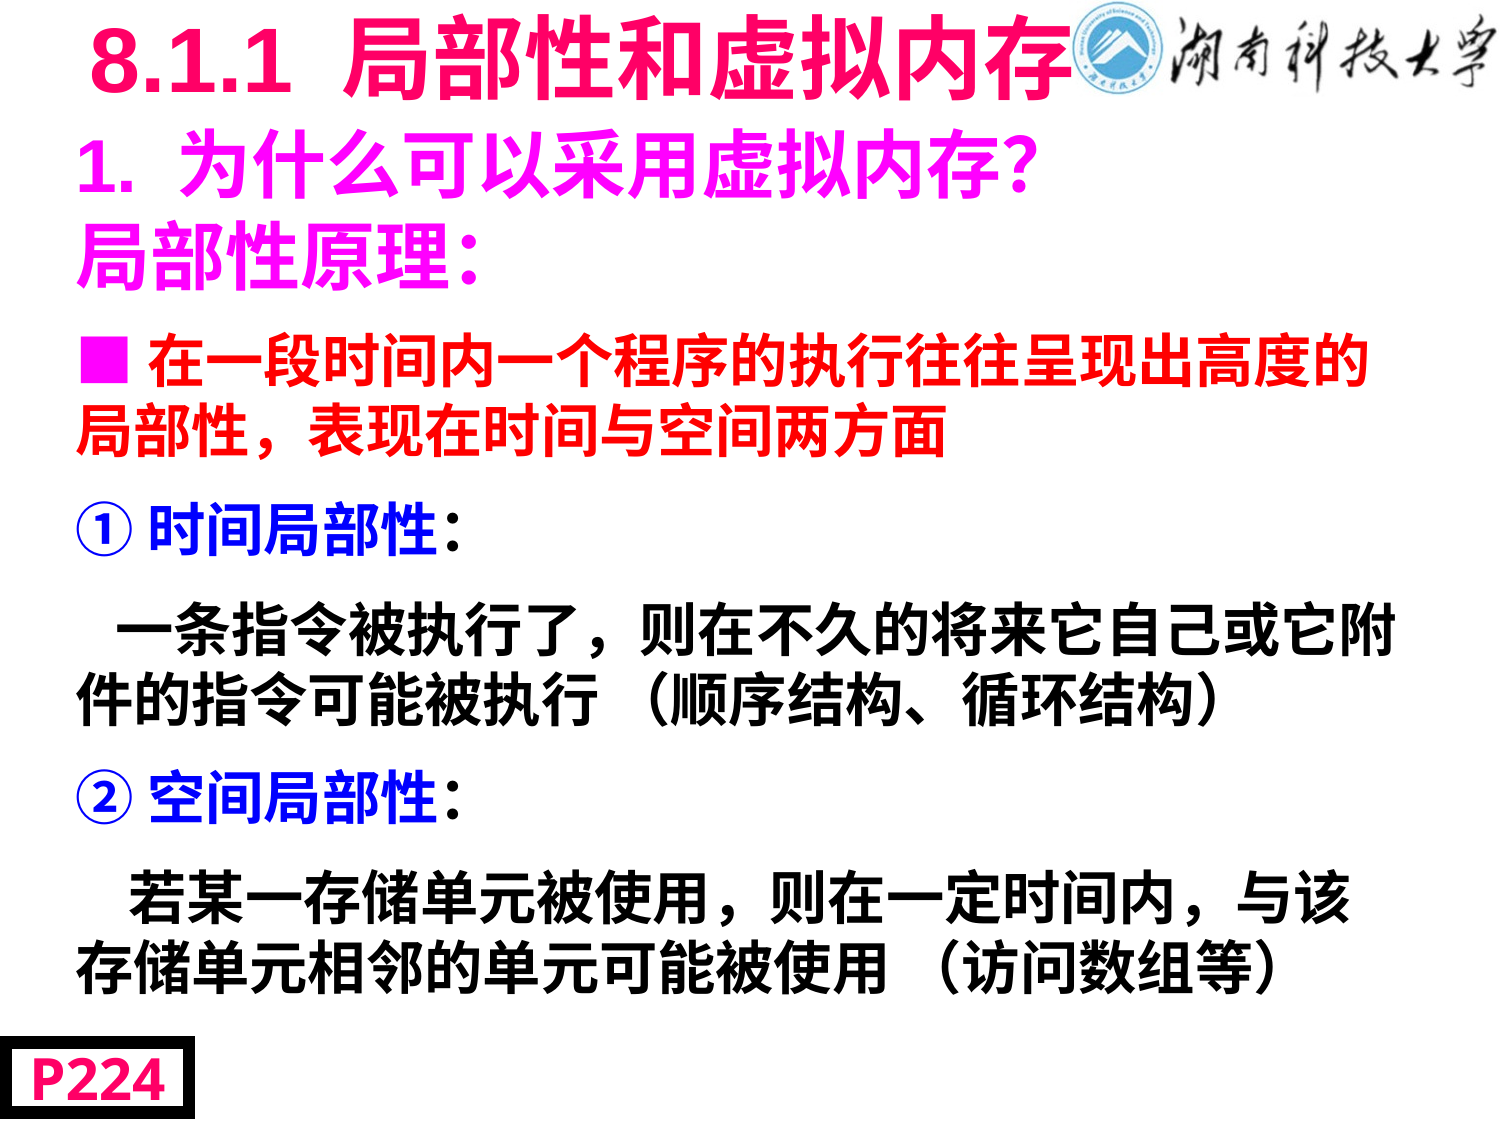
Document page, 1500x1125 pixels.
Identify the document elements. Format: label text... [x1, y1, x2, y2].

text_box 1. 为什么可以采用虚拟内存？ 局部性原理： ■在一段时间内一个程序的执行往往呈现出高度的局部性，表现在时间与空间两方面 ①时间局部性： 一条指令被执行了，则在不久的将来它自己或它附件的指令可能被执行 （顺序结构、循环结构） ②空间局部性： 若某一存储单元被使用，则在一定时间内，与该存储单元相邻的单元可能被使用 （访问数组等） [75, 149, 1398, 1001]
title 8.1.1 局部性和虚拟内存 [74, 0, 1426, 112]
text_box P224 [5, 1042, 190, 1113]
picture [1426, 0, 1500, 97]
